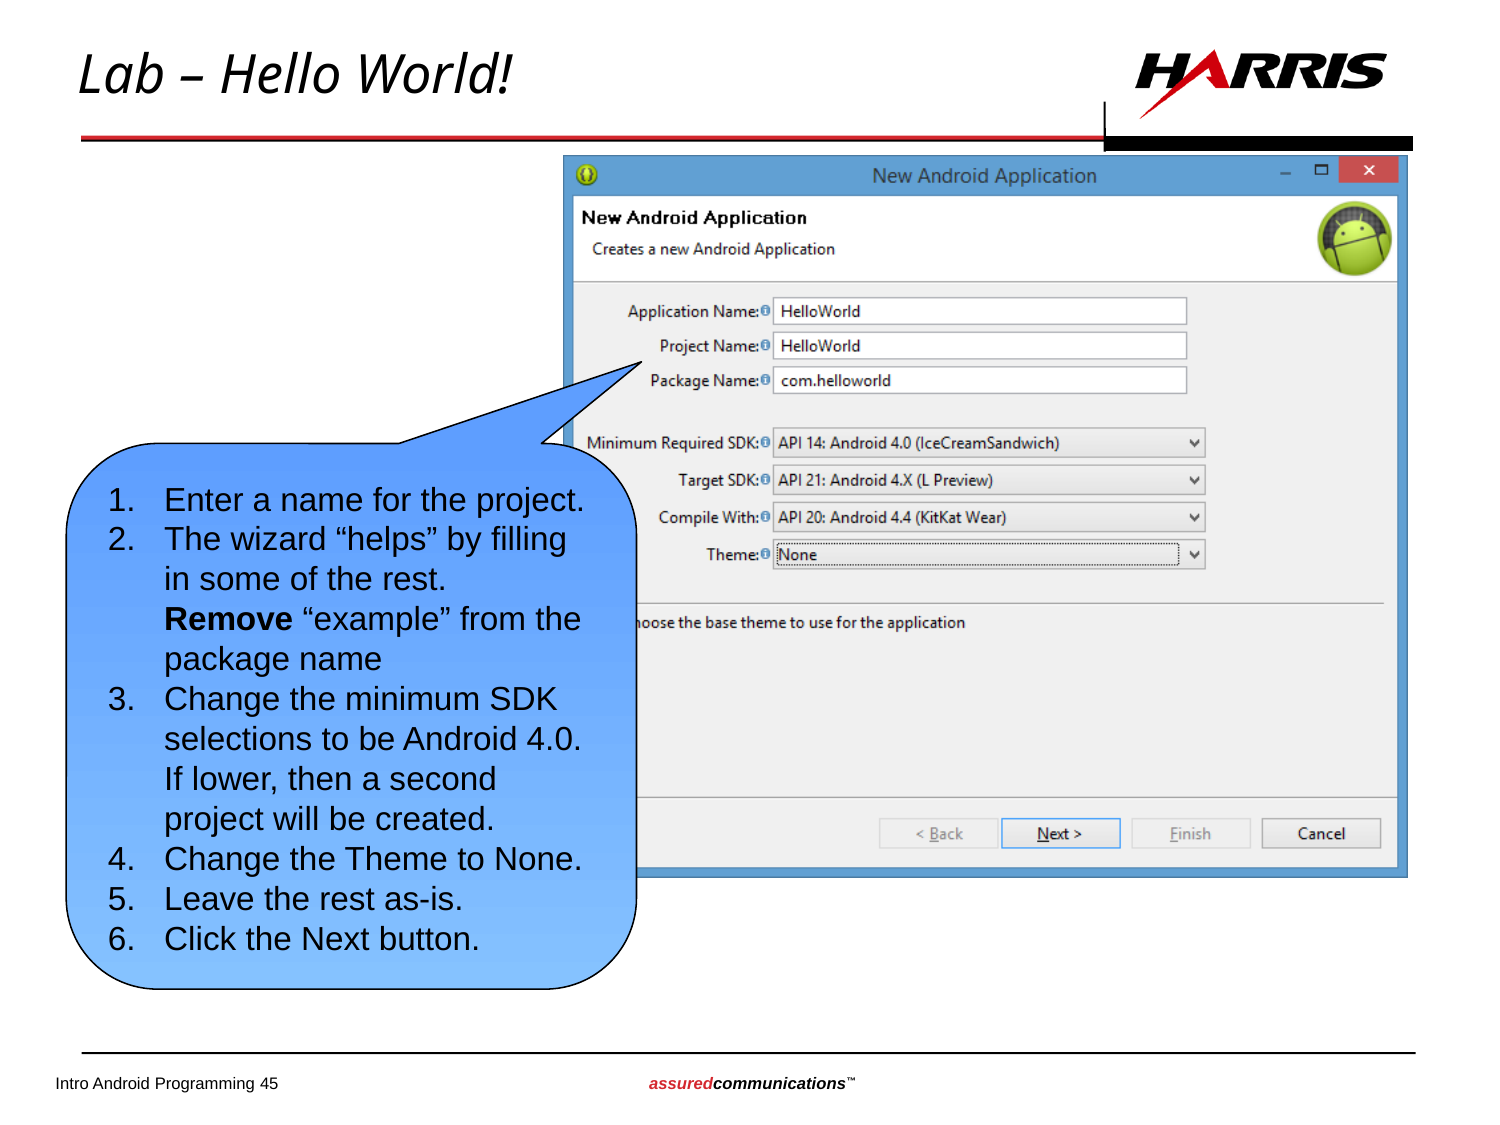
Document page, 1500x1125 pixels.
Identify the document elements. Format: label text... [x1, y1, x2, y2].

text_box Enter a name for the project. The wizard “helps” by filling in some of the rest. Remove “example” from the package name Change the minimum SDK selections to be Android 4.0. If lower, then a second project will be created. Change the Theme to None. Leave the rest as-is. Click the Next button. [66, 389, 637, 990]
picture [563, 155, 1408, 878]
title Lab – Hello World! [62, 27, 951, 117]
picture [1135, 49, 1387, 119]
